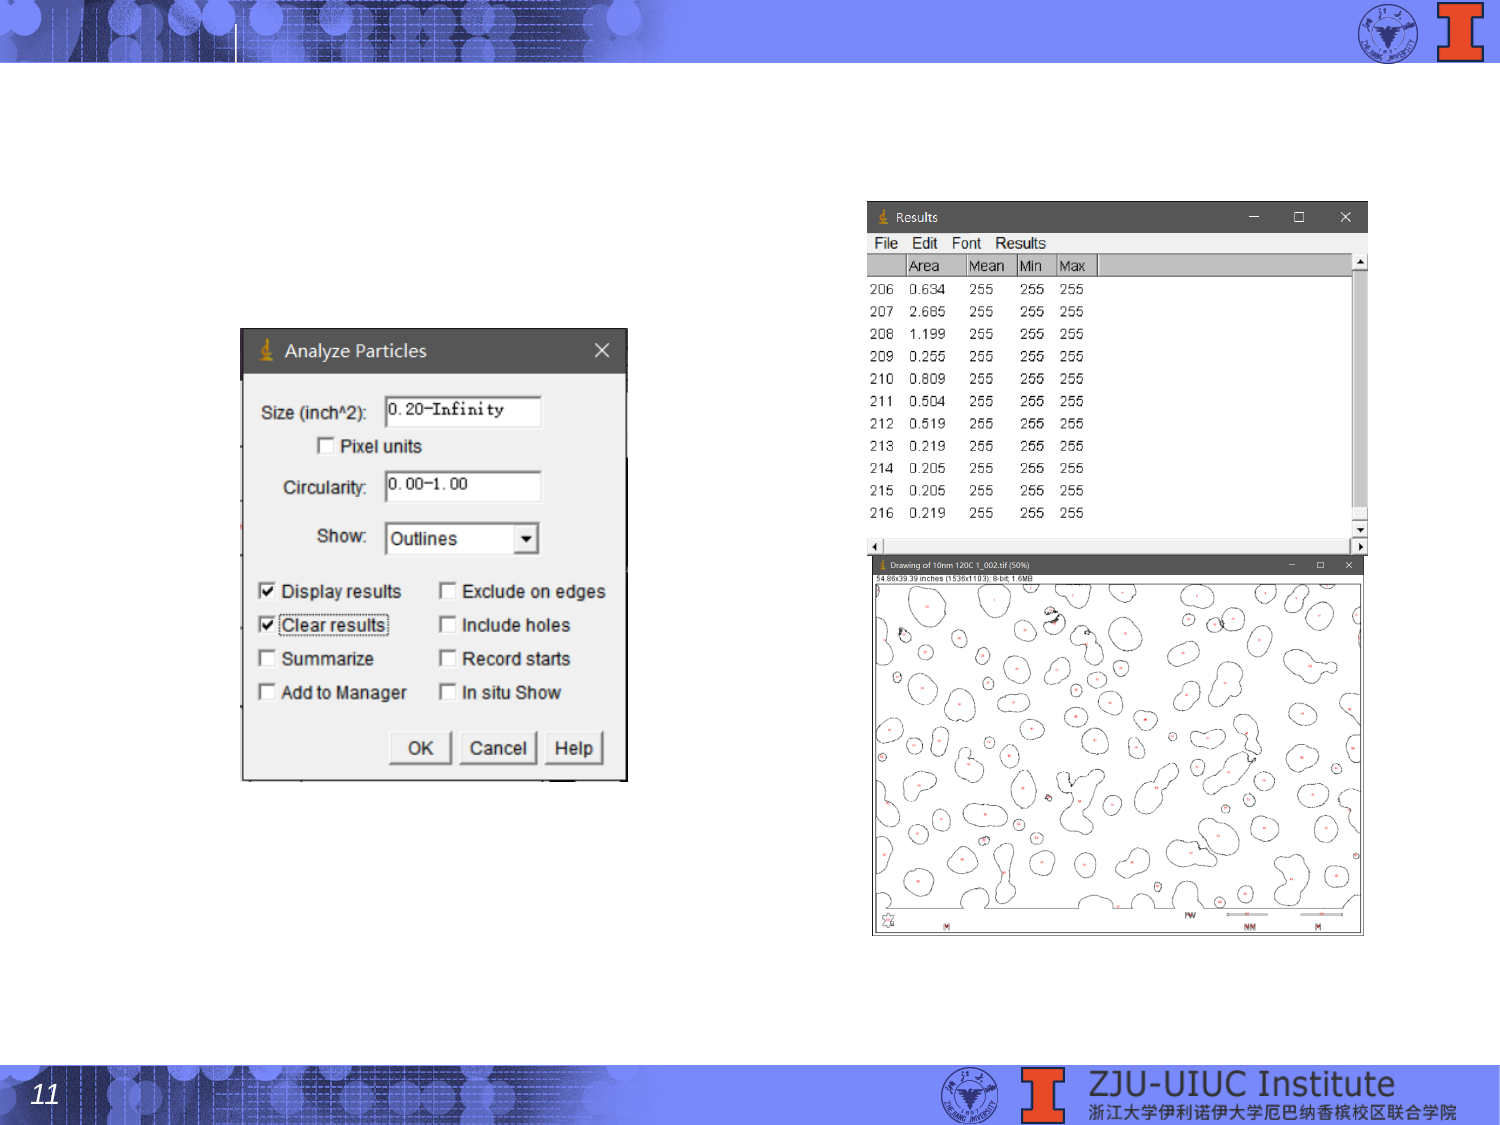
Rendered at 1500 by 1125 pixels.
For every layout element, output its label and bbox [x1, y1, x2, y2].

picture [0, 0, 1500, 64]
picture [240, 328, 628, 783]
picture [0, 1066, 1500, 1125]
picture [867, 201, 1368, 936]
